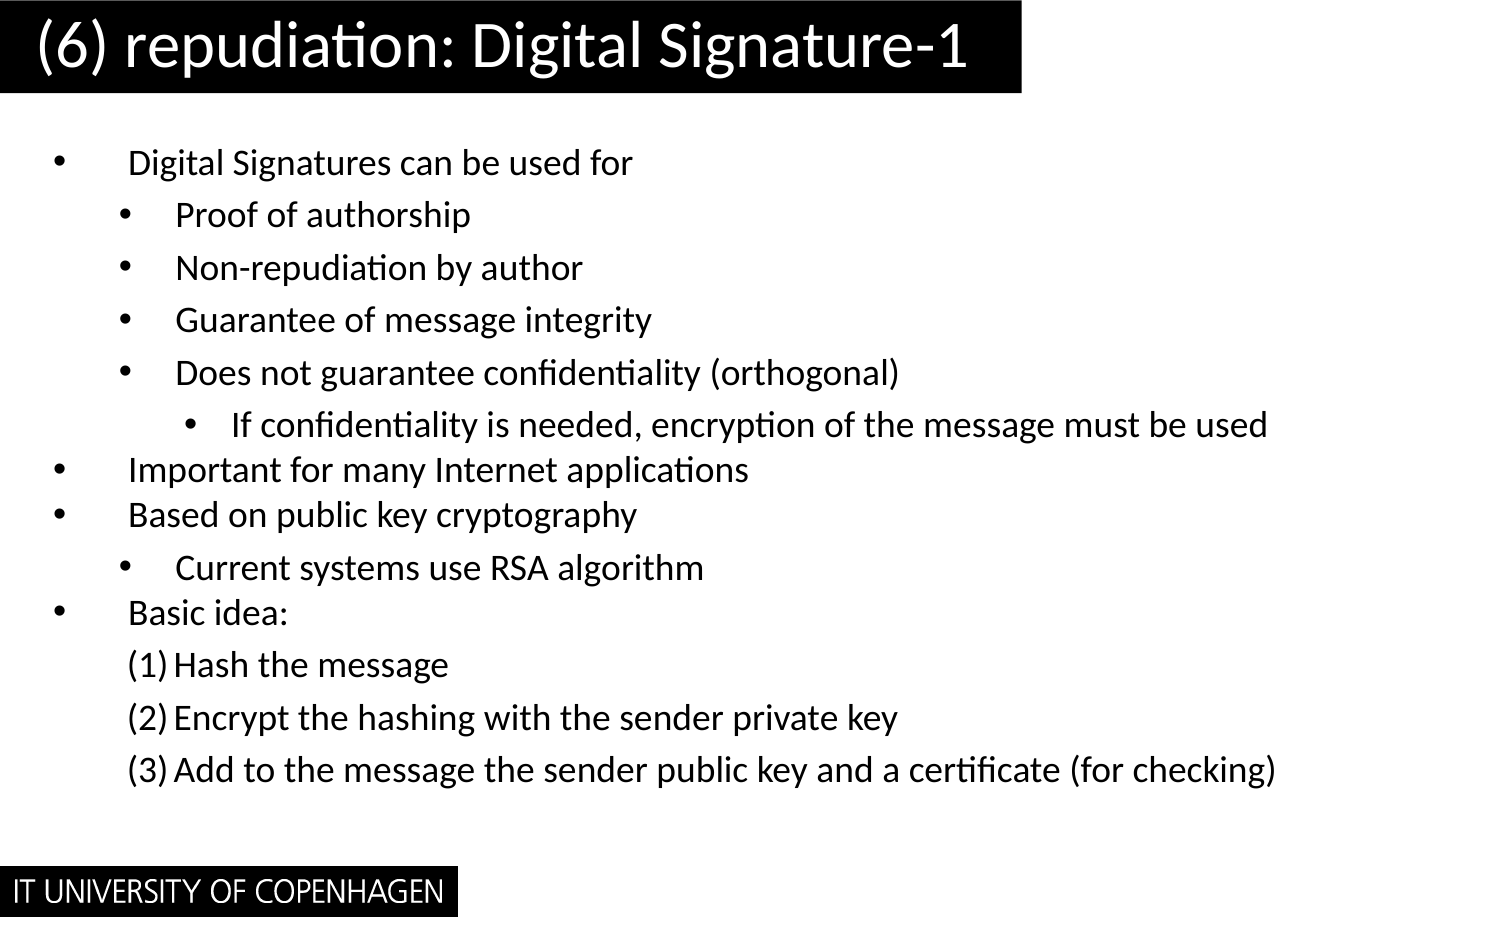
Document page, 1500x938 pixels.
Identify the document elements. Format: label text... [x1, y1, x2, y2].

title (6) repudiation: Digital Signature-1 [0, 0, 1022, 94]
list Digital Signatures can be used for Proof of authorship Non-repudiation by author Guarantee of message integrity Does not guarantee confidentiality (orthogonal) If confidentiality is needed, encryption of the message must be used Important for many Internet applications Based on public key cryptography Current systems use RSA algorithm Basic idea: Hash the message Encrypt the hashing with the sender private key Add to the message the sender public key and a certificate (for checking) [53, 138, 1461, 832]
picture [15, 879, 442, 903]
